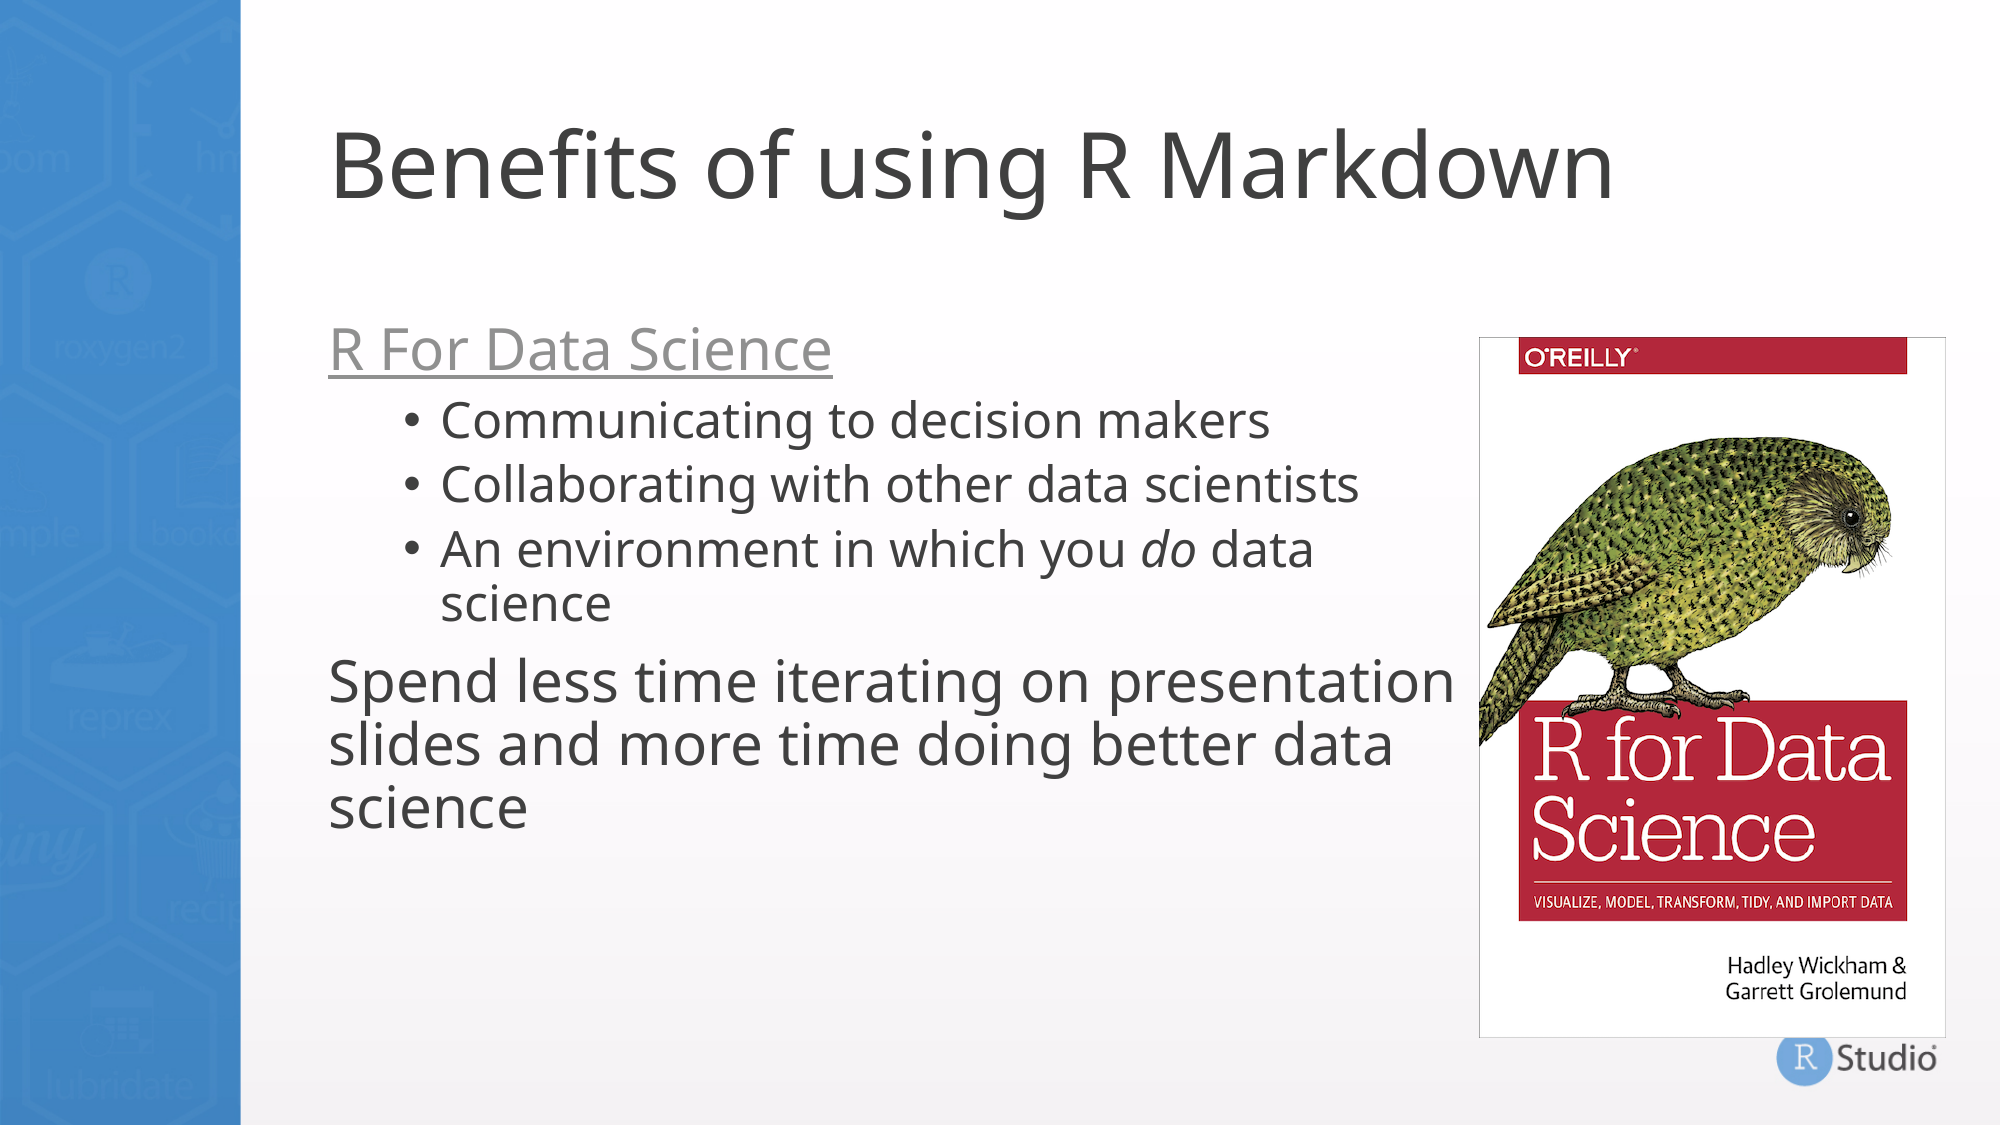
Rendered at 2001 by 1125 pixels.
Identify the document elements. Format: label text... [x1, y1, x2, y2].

title Benefits of using R Markdown [313, 59, 1948, 278]
picture [0, 0, 2000, 1125]
list R For Data Science Communicating to decision makers Collaborating with other data scientists An environment in which you do data science Spend less time iterating on presentation slides and more time doing better data science [313, 305, 1480, 1076]
